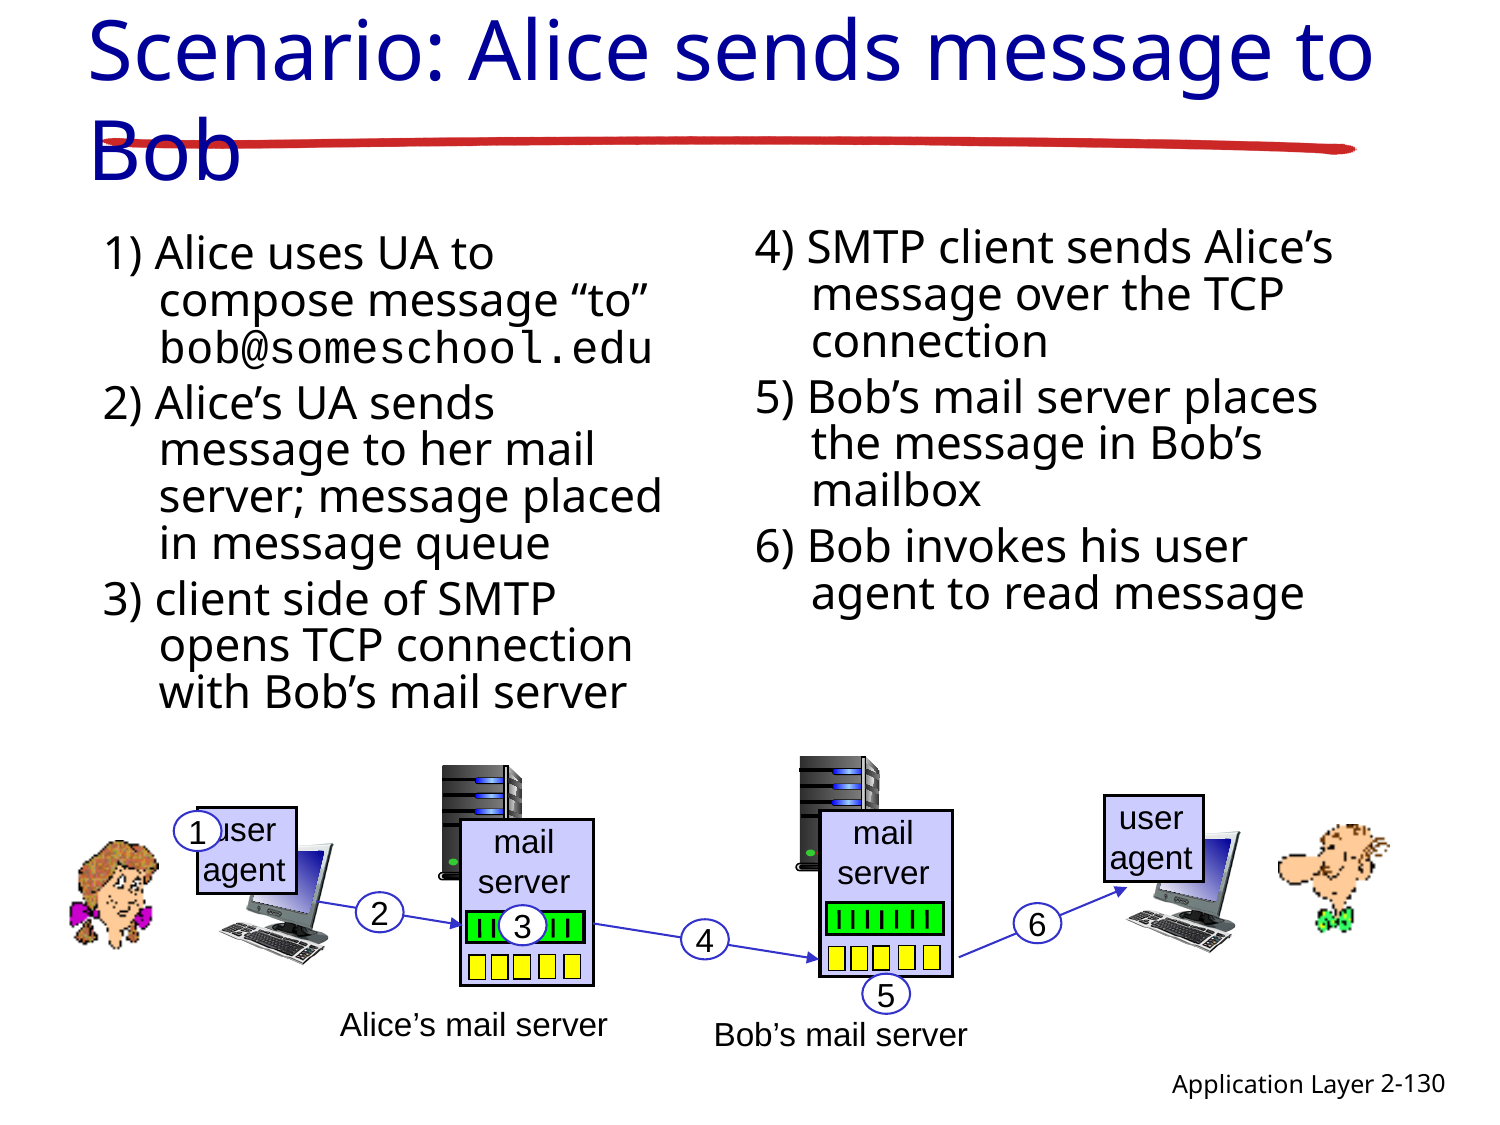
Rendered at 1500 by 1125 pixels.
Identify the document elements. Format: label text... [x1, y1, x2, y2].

text_box 4 [680, 919, 729, 960]
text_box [795, 756, 881, 871]
picture [95, 131, 1371, 161]
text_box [1094, 788, 1245, 962]
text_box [460, 812, 594, 986]
title Scenario: Alice sends message to Bob [72, 3, 1424, 192]
slide_number 2-130 [1365, 1059, 1477, 1106]
text_box Bob’s mail server [698, 1005, 1096, 1061]
picture [65, 839, 159, 955]
text_box Alice’s mail server [325, 995, 736, 1051]
text_box 6 [1013, 903, 1062, 944]
text_box 5 [862, 984, 911, 1005]
list 4) SMTP client sends Alice’s message over the TCP connection 5) Bob’s mail server places the message in Bob’s mailbox 6) Bob invokes his user agent to read message [739, 219, 1365, 756]
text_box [819, 803, 954, 977]
footer Application Layer [914, 1060, 1391, 1109]
picture [1278, 824, 1390, 938]
text_box [728, 944, 814, 964]
text_box [404, 915, 455, 930]
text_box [438, 765, 523, 880]
text_box 1 [173, 815, 182, 847]
list 1) Alice uses UA to compose message “to” bob@someschool.edu 2) Alice’s UA sends message to her mail server; message placed in message queue 3) client side of SMTP opens TCP connection with Bob’s mail server [87, 224, 713, 754]
text_box 2 [355, 892, 404, 933]
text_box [187, 800, 338, 974]
